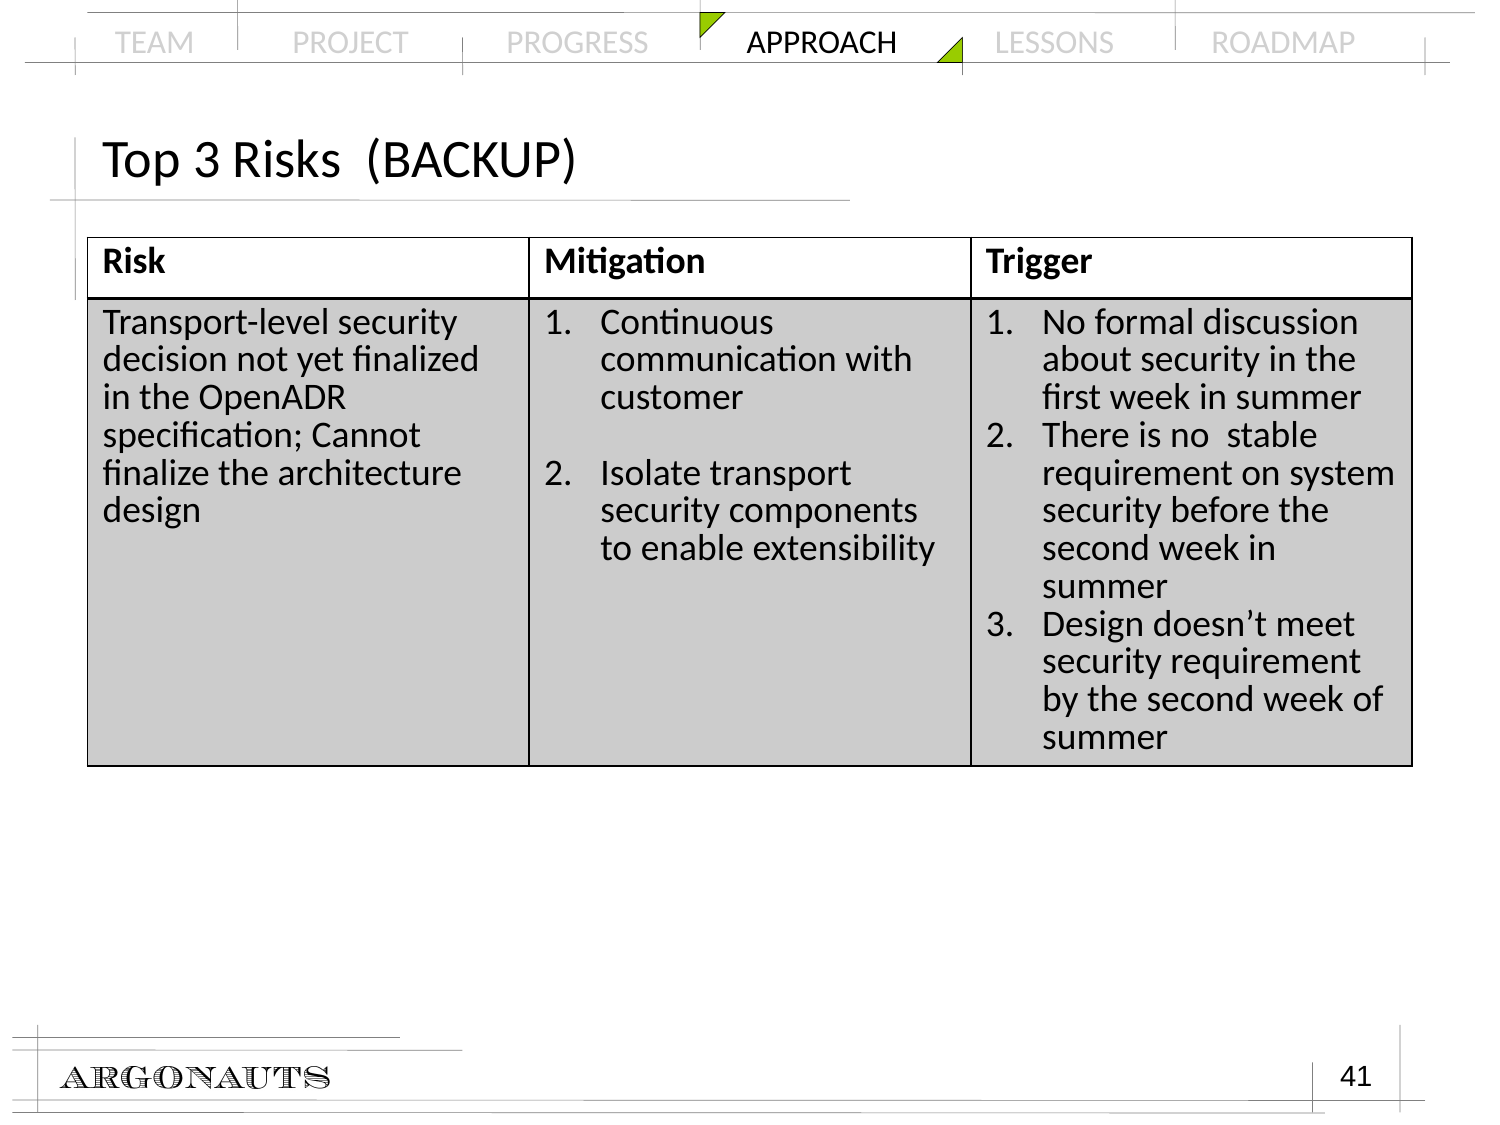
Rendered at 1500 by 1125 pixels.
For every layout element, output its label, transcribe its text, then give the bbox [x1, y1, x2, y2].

table_cell No formal discussion about security in the first week in summer There is no stable requirement on system security before the second week in summer Design doesn’t meet security requirement by the second week of summer [972, 300, 1411, 765]
table_header Mitigation [530, 238, 970, 297]
table_header Trigger [972, 238, 1411, 297]
table_cell Continuous communication with customer Isolate transport security components to enable extensibility [530, 540, 970, 765]
slide_number 41 [1074, 1050, 1388, 1125]
title Top 3 Risks (BACKUP) [87, 112, 1413, 200]
table_cell Continuous communication with customer Isolate transport security components to enable extensibility [530, 300, 970, 463]
picture [50, 1055, 350, 1099]
table_cell Transport-level security decision not yet finalized in the OpenADR specification; Cannot finalize the architecture design [88, 300, 528, 765]
table_header Risk [88, 238, 528, 297]
text_box [374, 463, 1125, 540]
